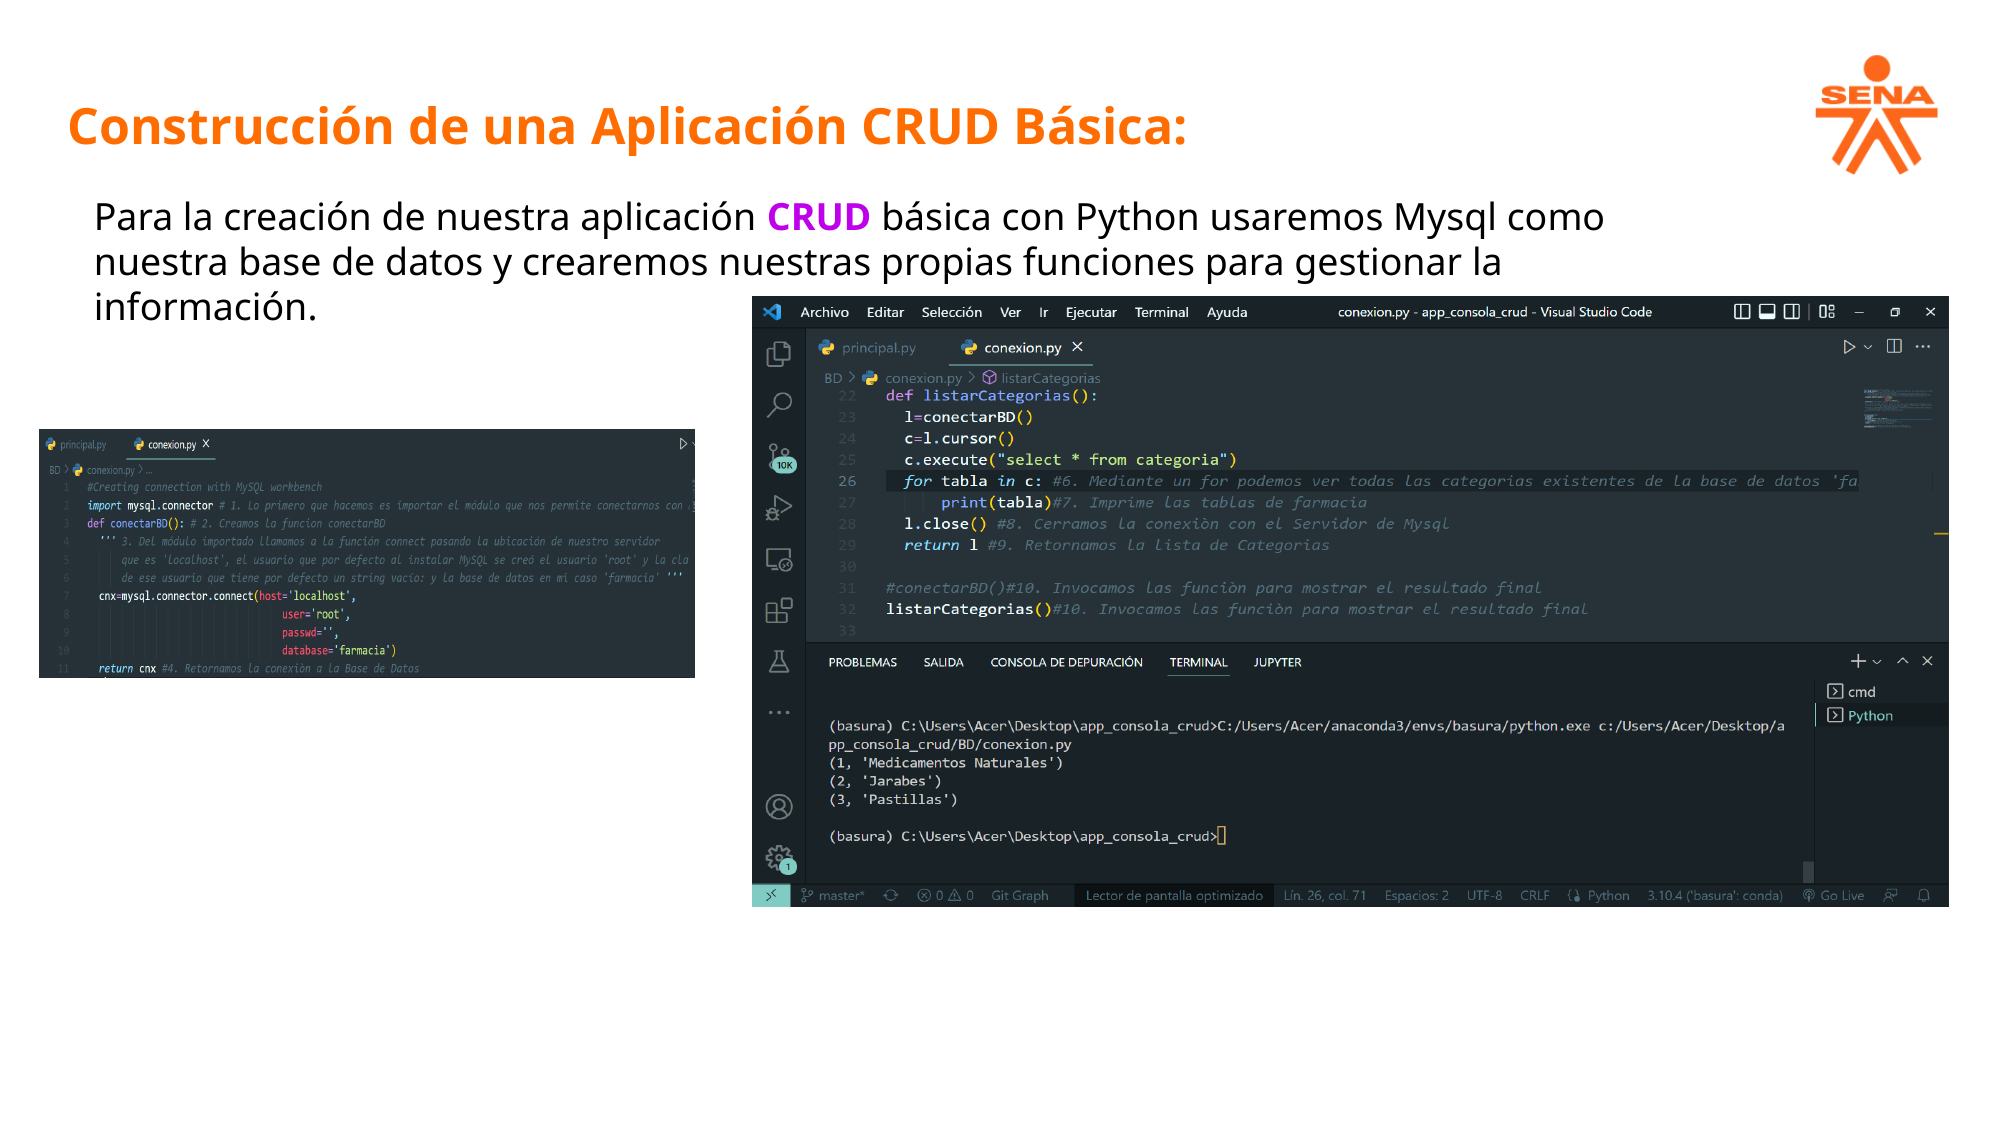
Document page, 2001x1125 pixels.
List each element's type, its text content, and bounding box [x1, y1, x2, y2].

text_box Construcción de una Aplicación CRUD Básica: [52, 87, 1211, 163]
picture [39, 429, 695, 678]
picture [1774, 0, 2000, 208]
text_box Para la creación de nuestra aplicación CRUD básica con Python usaremos Mysql como nuestra base de datos y crearemos nuestras propias funciones para gestionar la información. [79, 185, 1649, 336]
picture [752, 296, 1949, 907]
